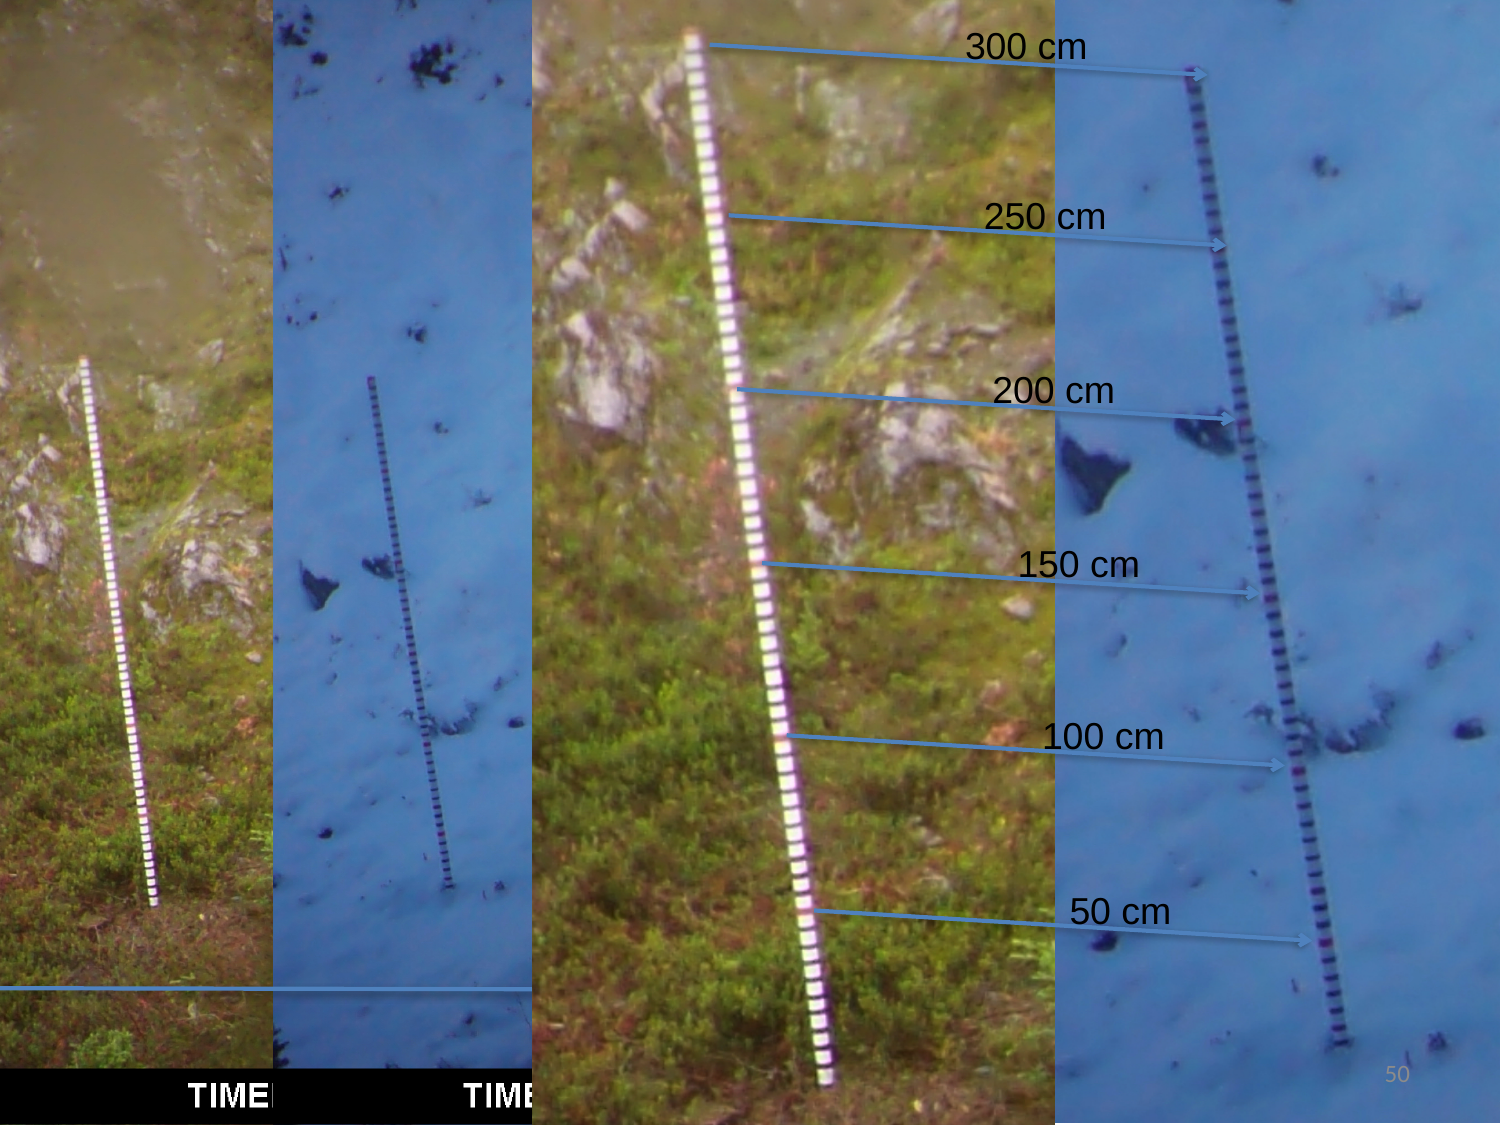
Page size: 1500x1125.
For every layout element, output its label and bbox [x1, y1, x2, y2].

text_box [761, 562, 1261, 594]
text_box [786, 735, 1286, 766]
text_box [728, 215, 1227, 246]
text_box [709, 44, 1208, 76]
picture [0, 0, 1500, 1125]
text_box [736, 388, 1236, 420]
text_box [813, 910, 1313, 942]
text_box [0, 987, 526, 992]
